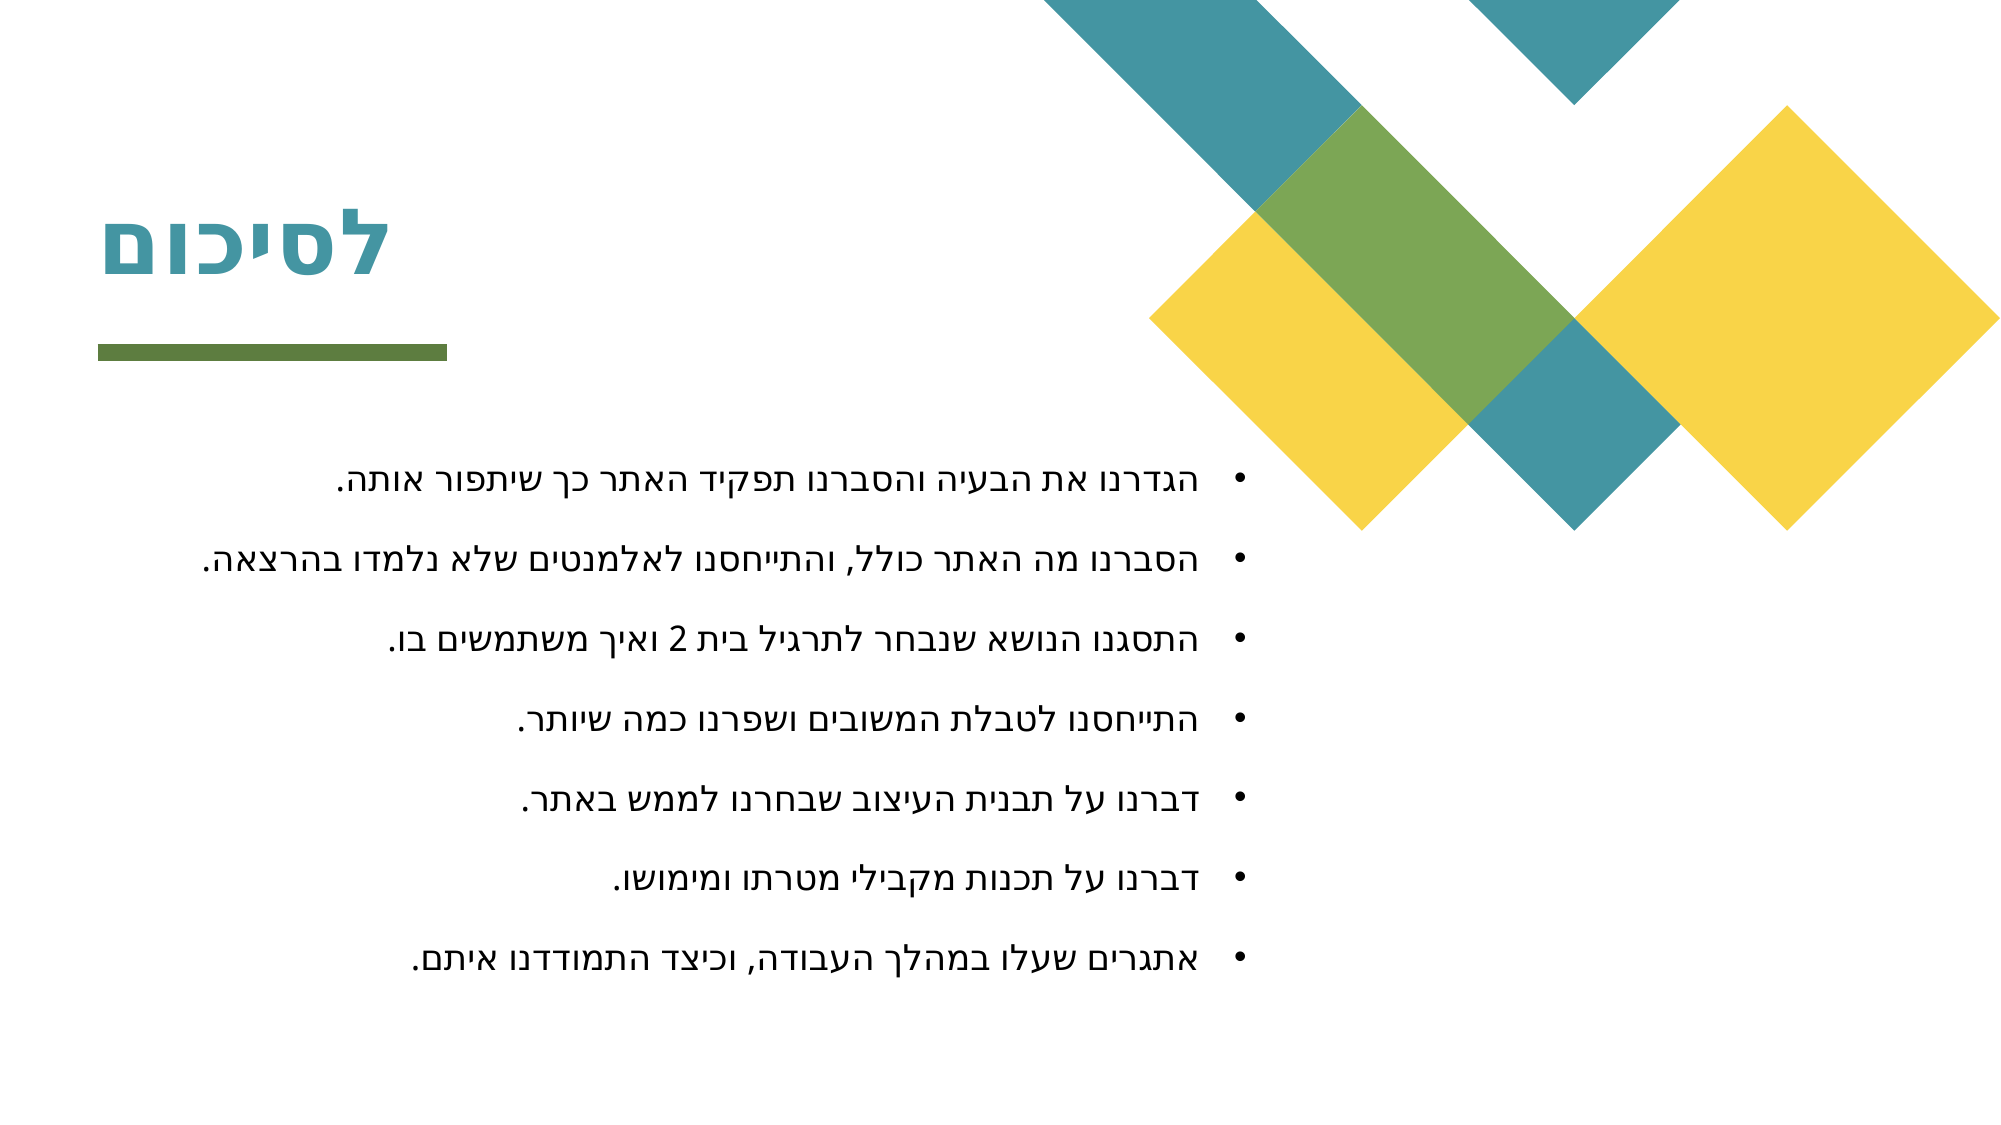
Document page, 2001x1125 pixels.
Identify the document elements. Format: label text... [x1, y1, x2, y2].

title לסיכום [97, 31, 1211, 293]
list הגדרנו את הבעיה והסברנו תפקיד האתר כך שיתפור אותה. הסברנו מה האתר כולל, והתייחסנו לאלמנטים שלא נלמדו בהרצאה. התסגנו הנושא שנבחר לתרגיל בית 2 ואיך משתמשים בו. התייחסנו לטבלת המשובים ושפרנו כמה שיותר. דברנו על תבנית העיצוב שבחרנו לממש באתר. דברנו על תכנות מקבילי מטרתו ומימושו. אתגרים שעלו במהלך העבודה, וכיצד התמודדנו איתם. [133, 427, 1247, 1026]
